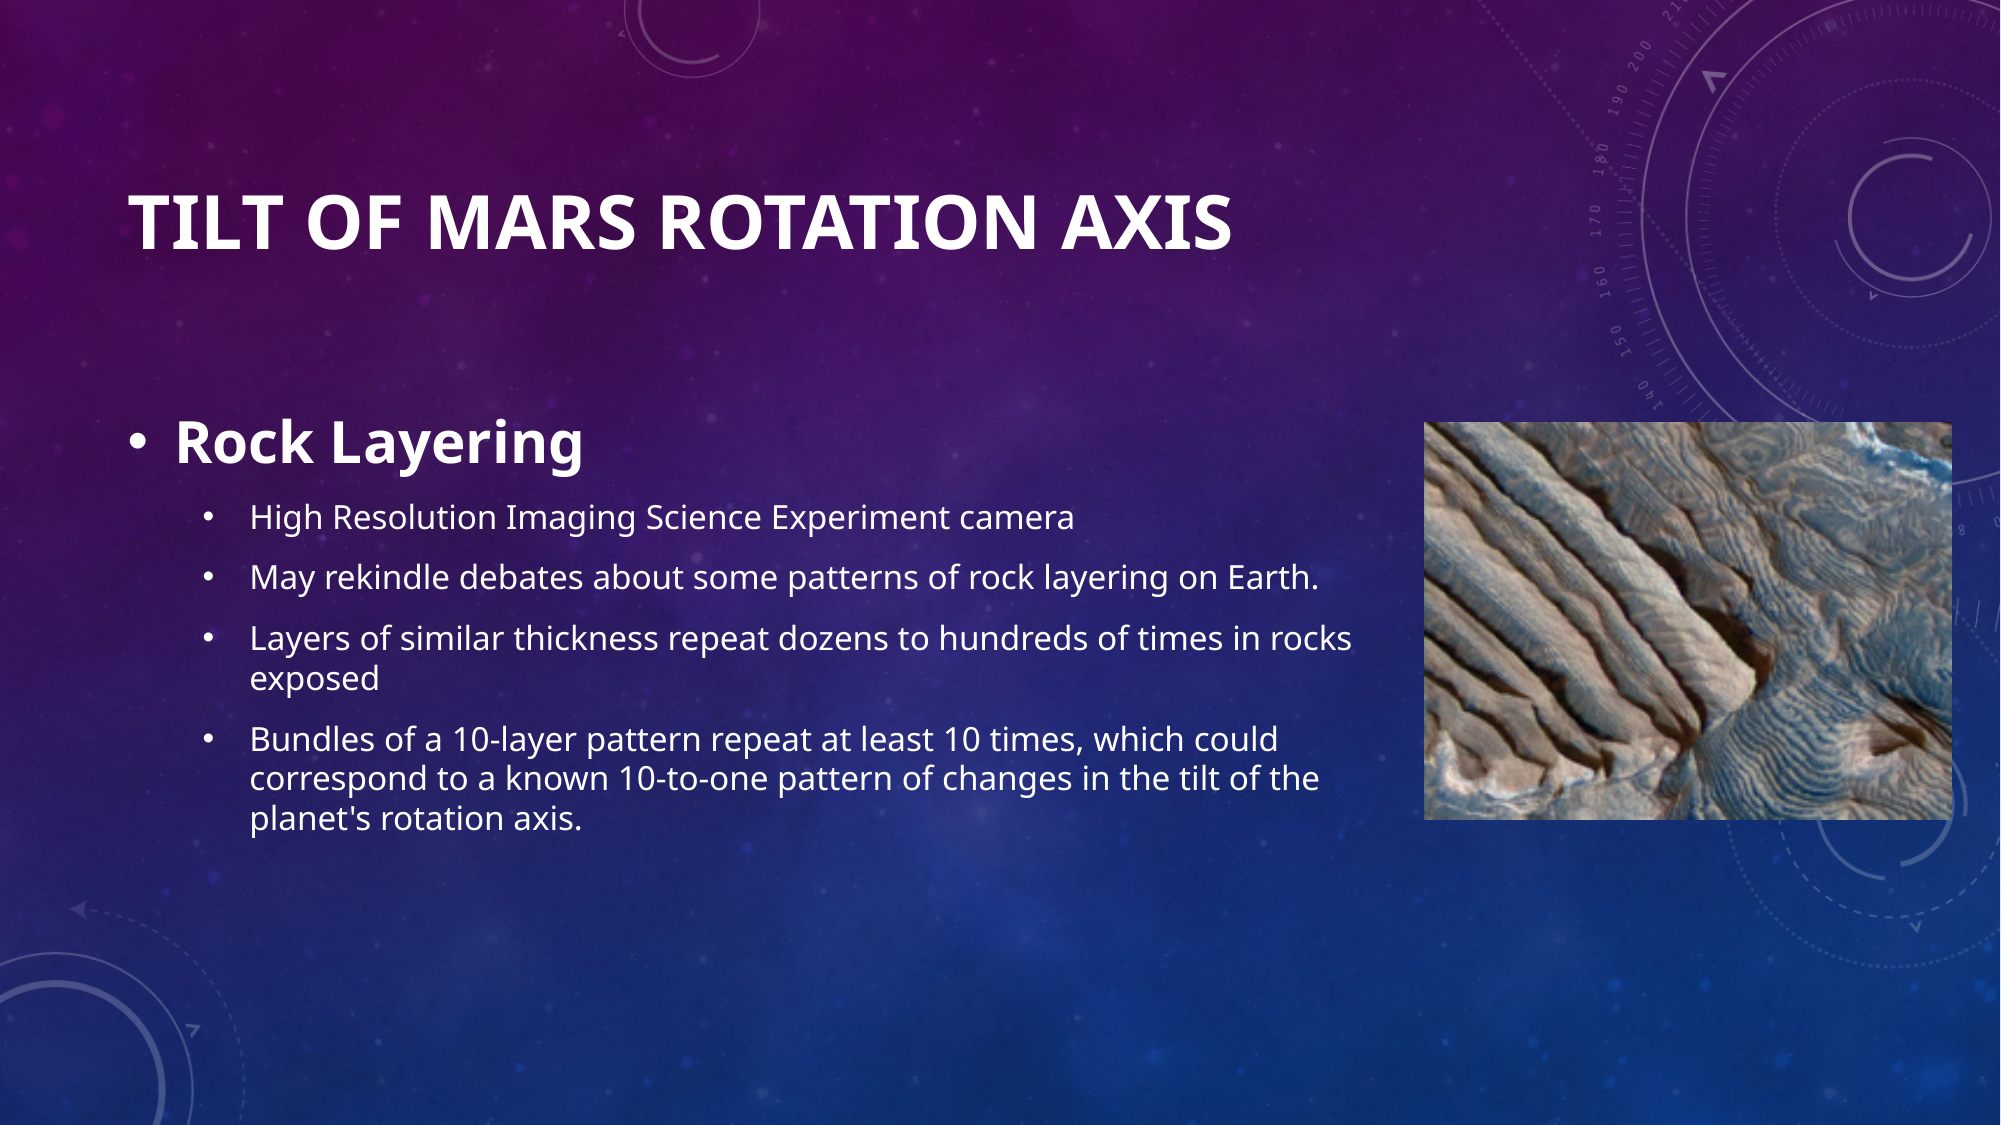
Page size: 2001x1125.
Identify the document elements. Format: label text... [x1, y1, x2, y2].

title Tilt of Mars Rotation Axis [112, 99, 1775, 339]
picture [0, 0, 2001, 1125]
list Rock Layering High Resolution Imaging Science Experiment camera May rekindle debates about some patterns of rock layering on Earth. Layers of similar thickness repeat dozens to hundreds of times in rocks exposed Bundles of a 10-layer pattern repeat at least 10 times, which could correspond to a known 10-to-one pattern of changes in the tilt of the planet's rotation axis. [112, 338, 1459, 904]
